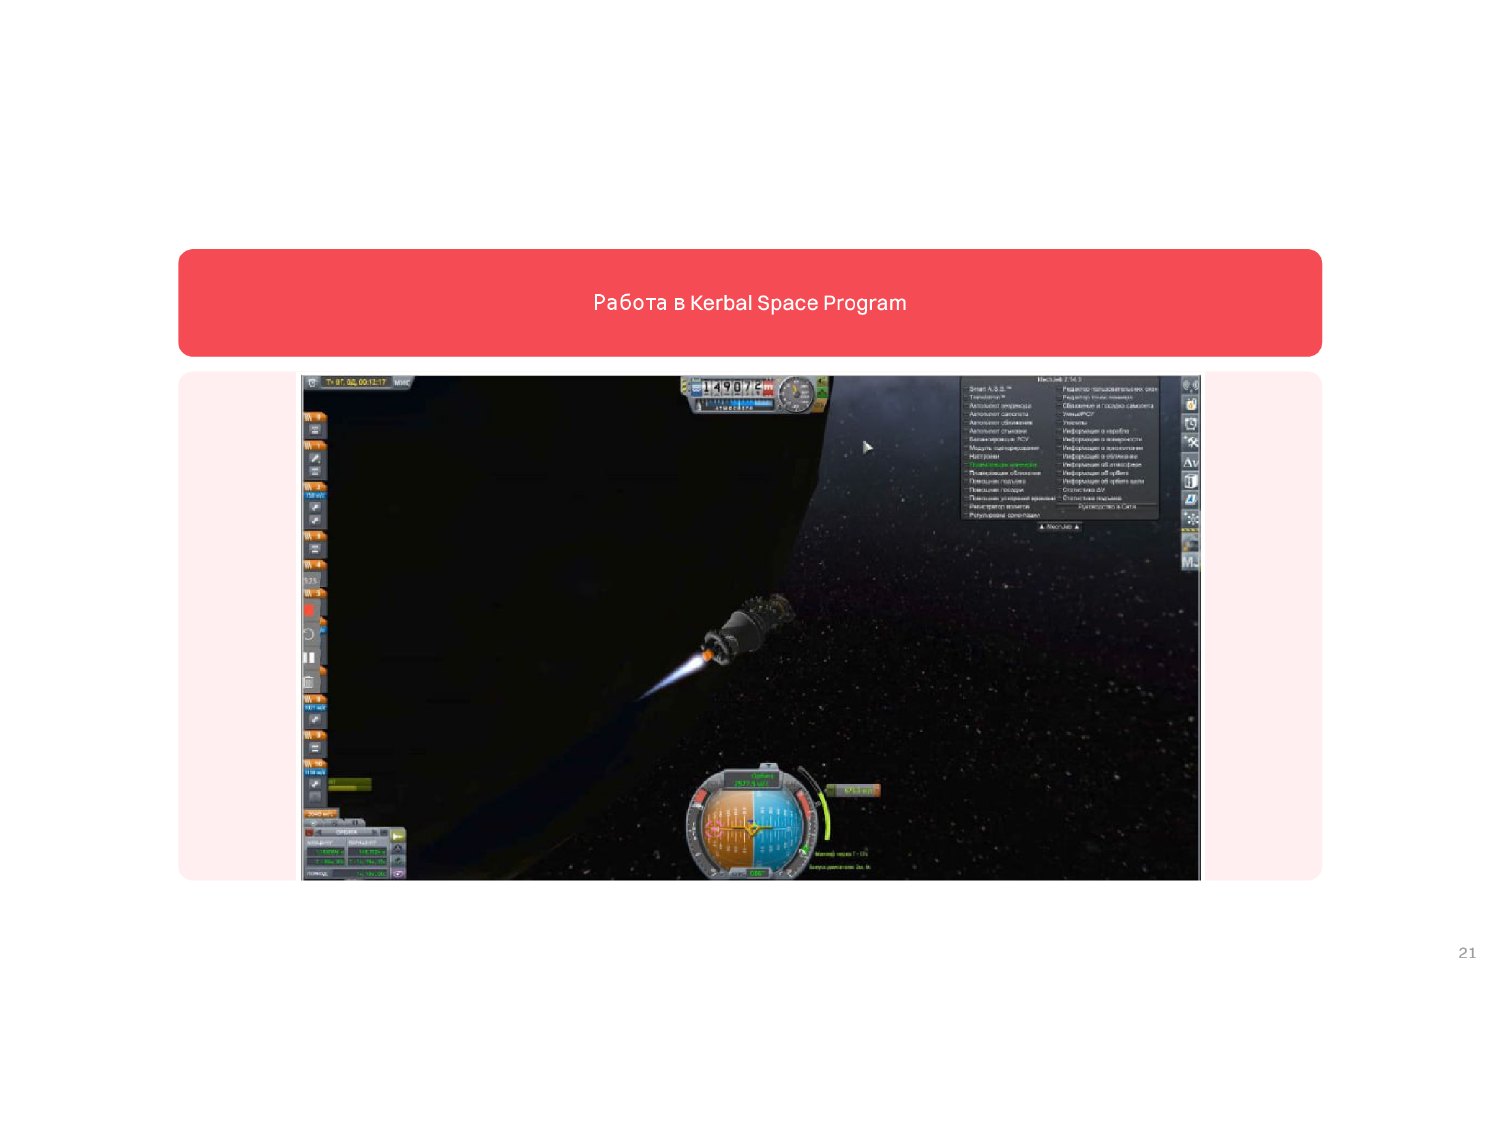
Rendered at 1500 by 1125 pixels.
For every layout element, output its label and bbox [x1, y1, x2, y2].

picture [0, 142, 1500, 986]
